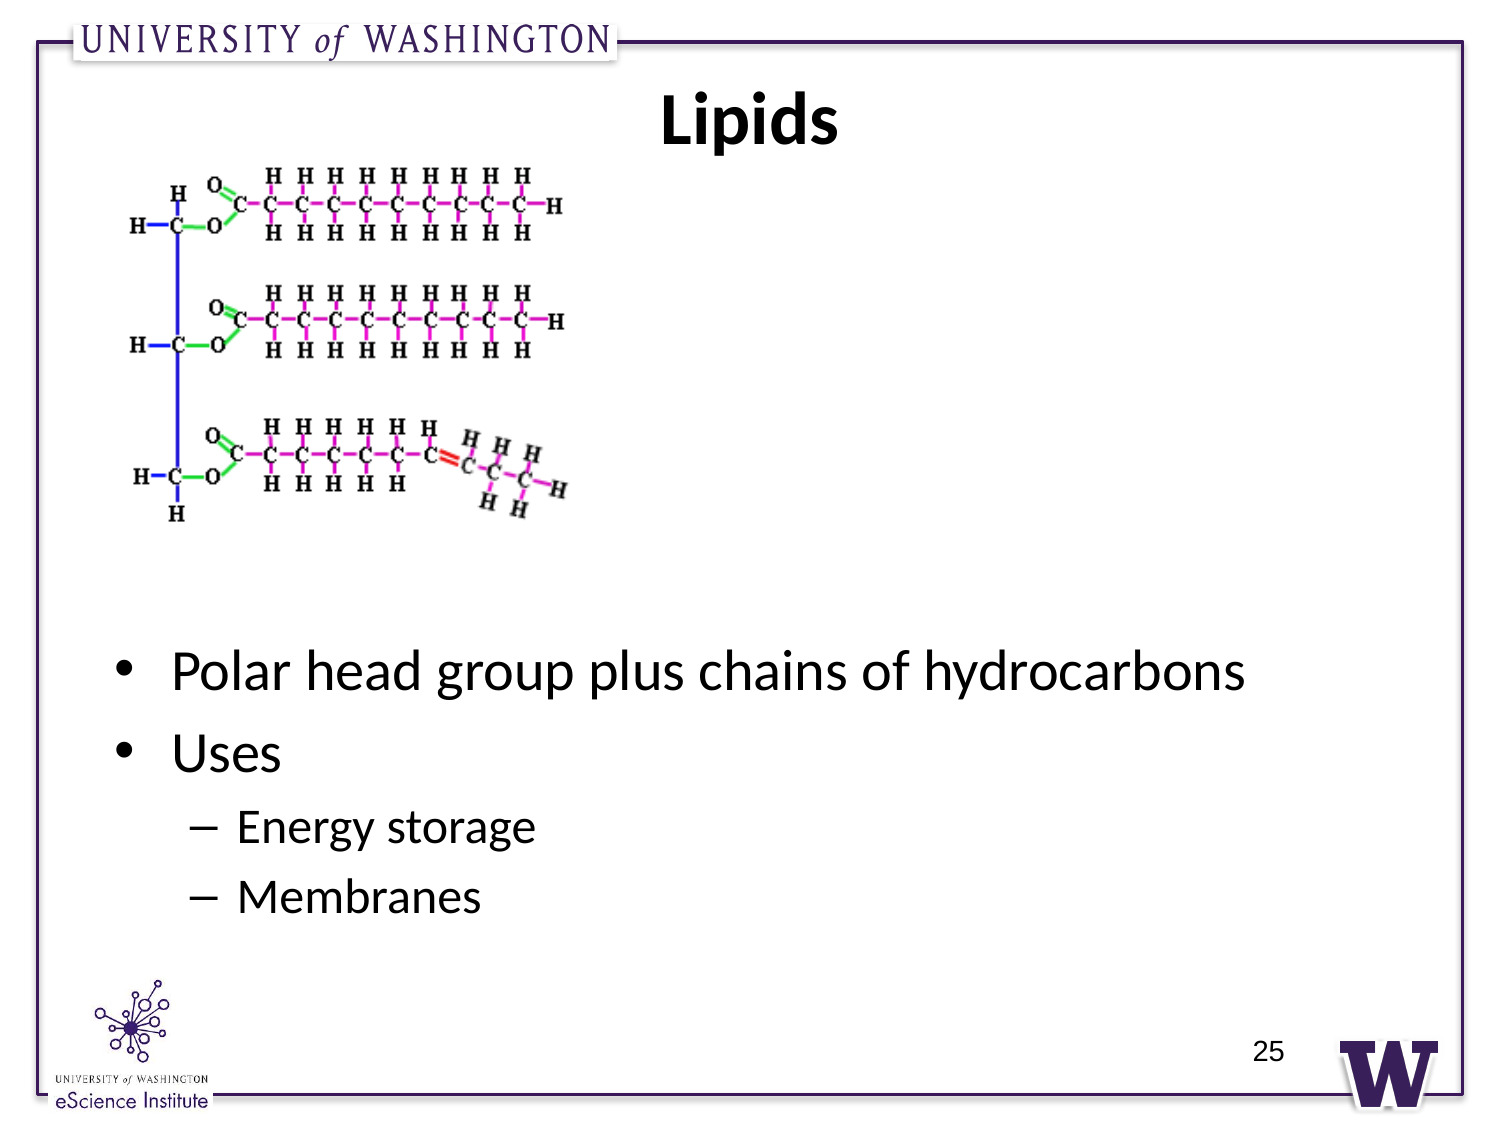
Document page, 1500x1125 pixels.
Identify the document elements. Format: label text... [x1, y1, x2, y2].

list Polar head group plus chains of hydrocarbons Uses Energy storage Membranes [99, 624, 1450, 850]
picture [124, 161, 576, 538]
title Lipids [75, 62, 1425, 200]
picture [48, 978, 213, 1113]
picture [1340, 1041, 1438, 1107]
slide_number 25 [1237, 1025, 1325, 1085]
picture [81, 24, 609, 61]
